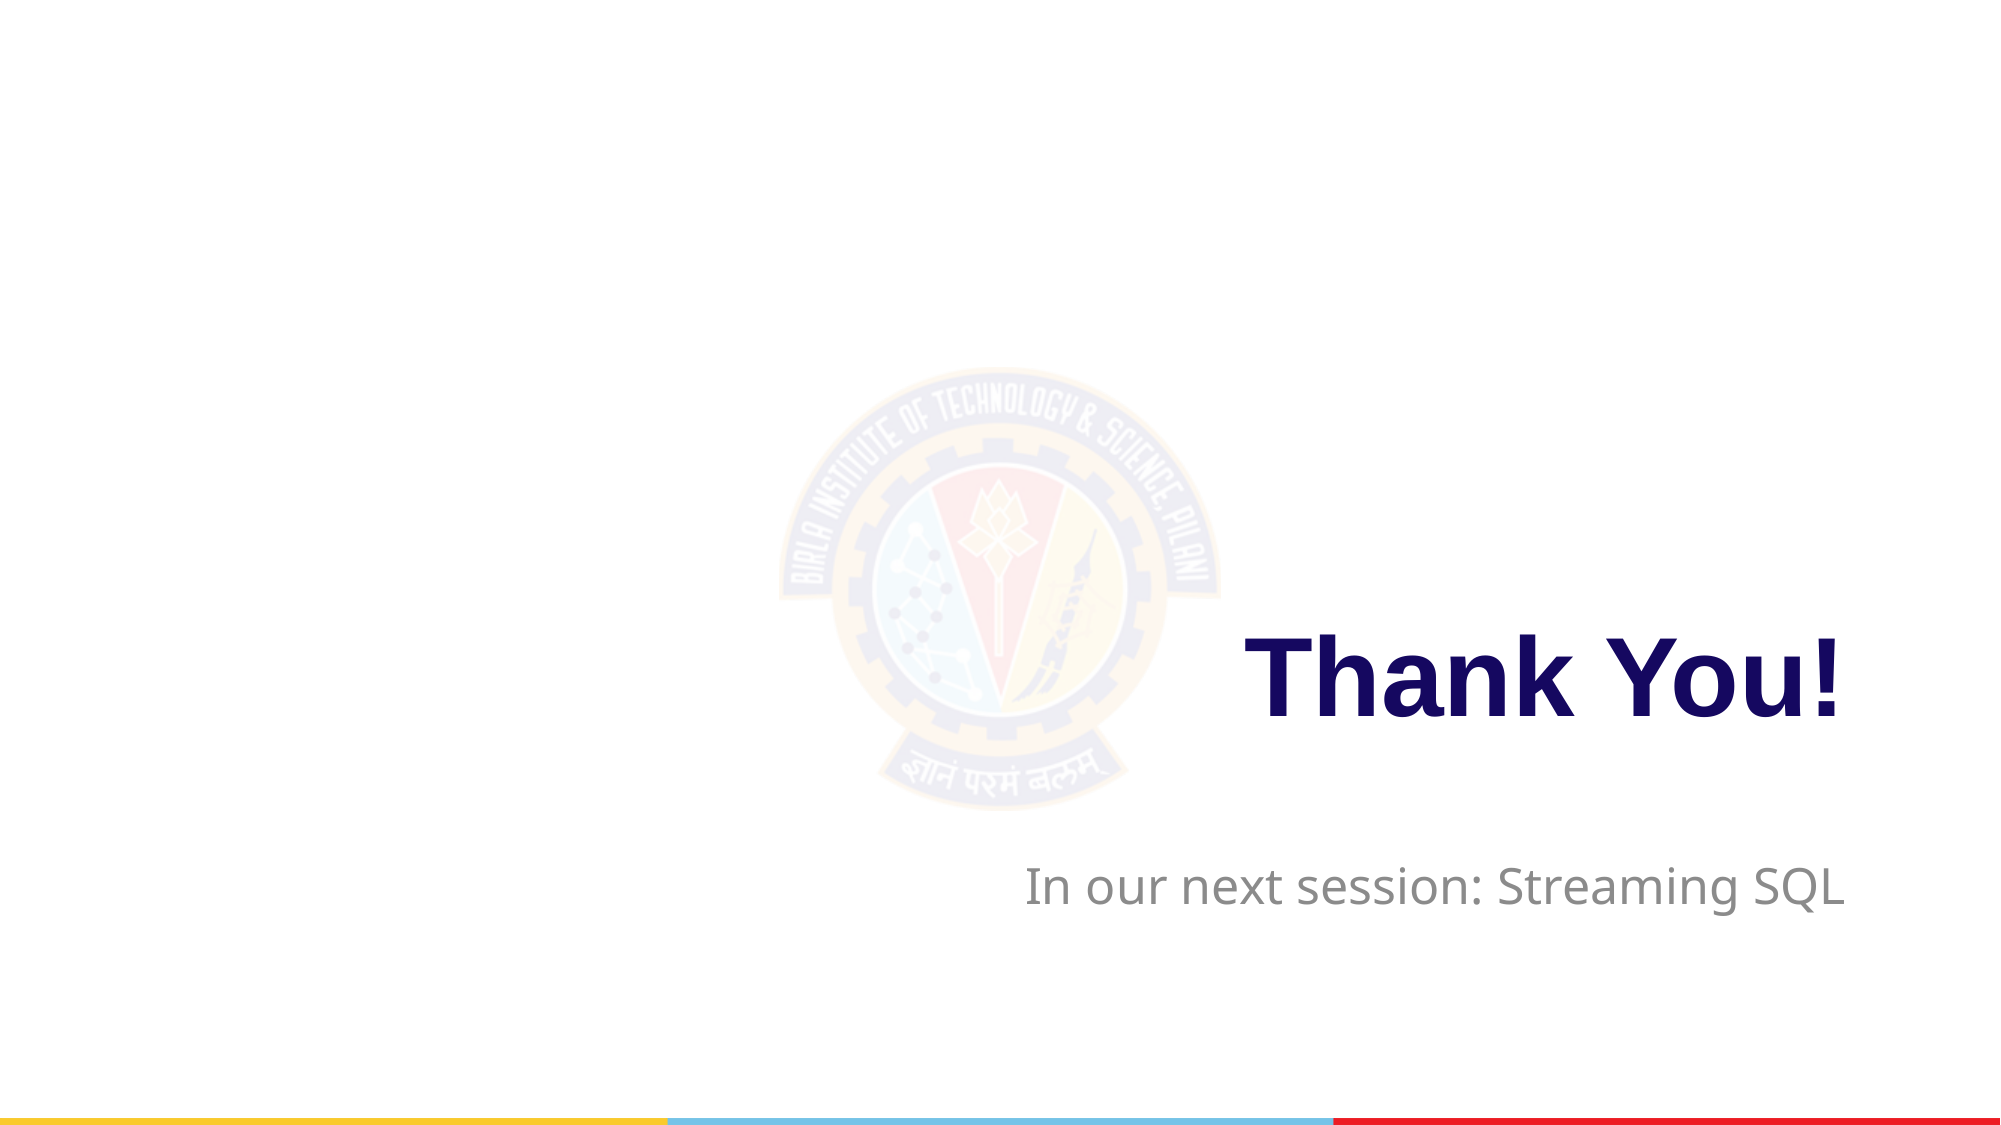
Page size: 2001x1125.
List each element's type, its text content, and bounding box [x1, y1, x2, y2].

picture [0, 1118, 2000, 1125]
title Thank You! [136, 600, 1862, 749]
list In our next session: Streaming SQL [136, 853, 1862, 1100]
